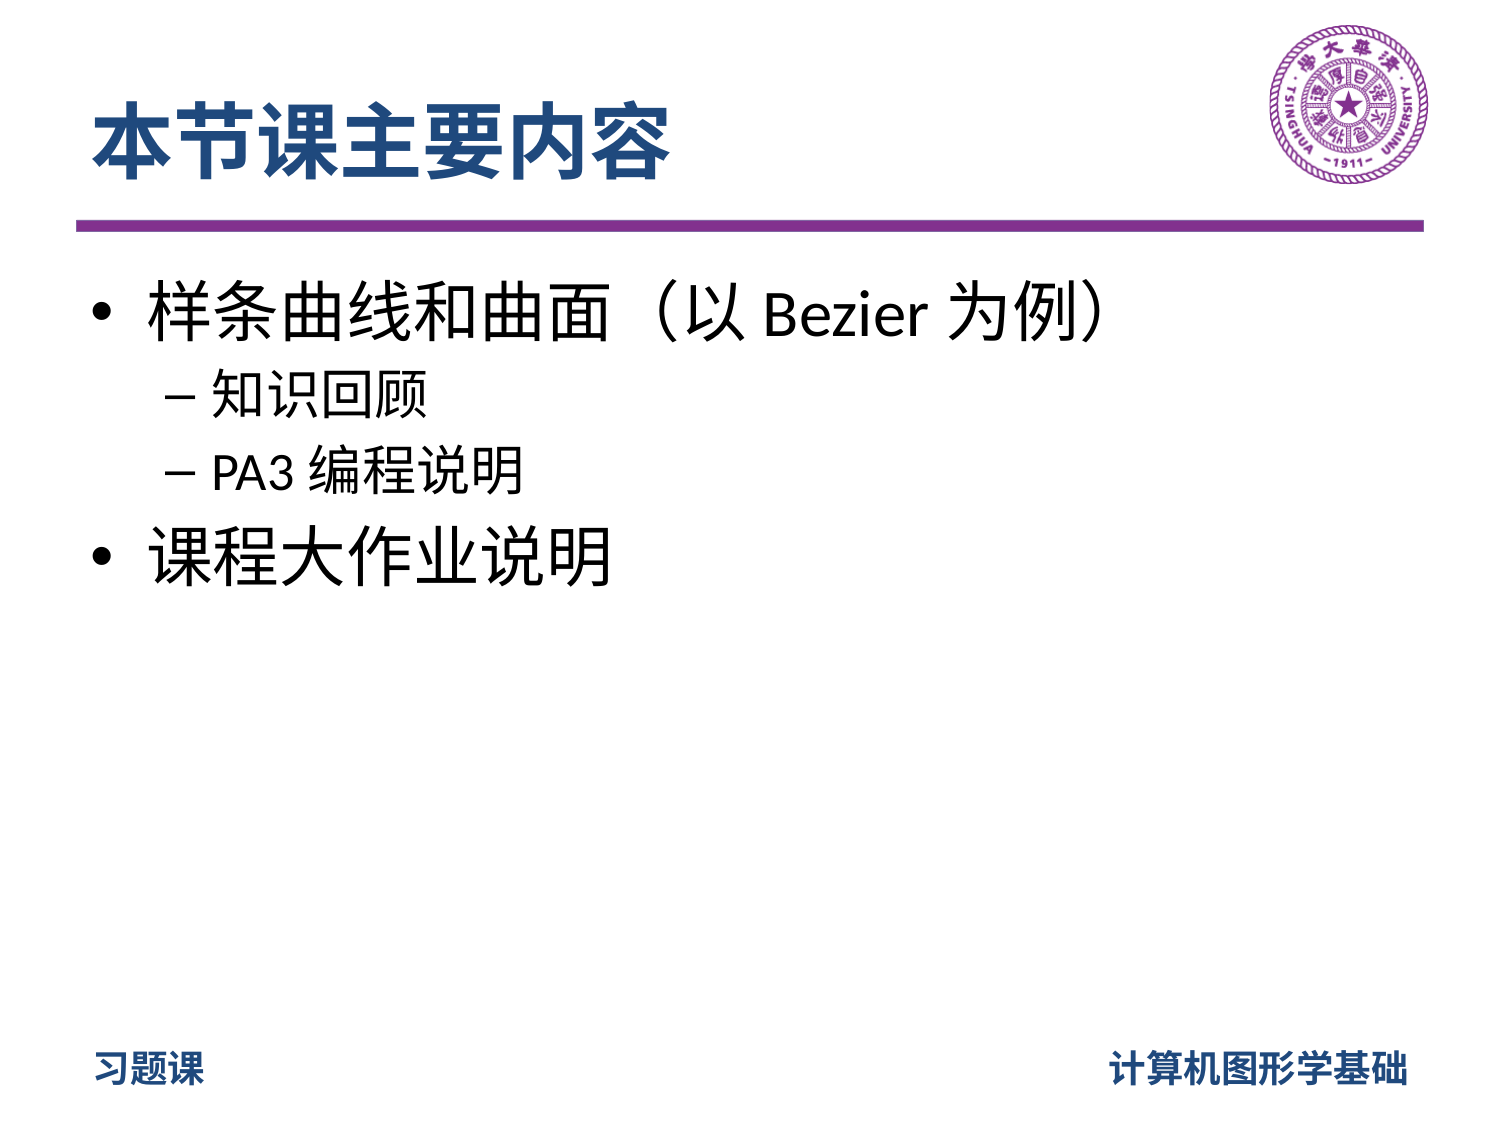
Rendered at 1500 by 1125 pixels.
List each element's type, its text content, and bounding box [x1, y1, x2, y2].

list 样条曲线和曲面（以Bezier为例） 知识回顾 PA3编程说明 课程大作业说明 [75, 262, 1425, 1005]
title 本节课主要内容 [75, 45, 1258, 233]
picture [1269, 25, 1429, 185]
